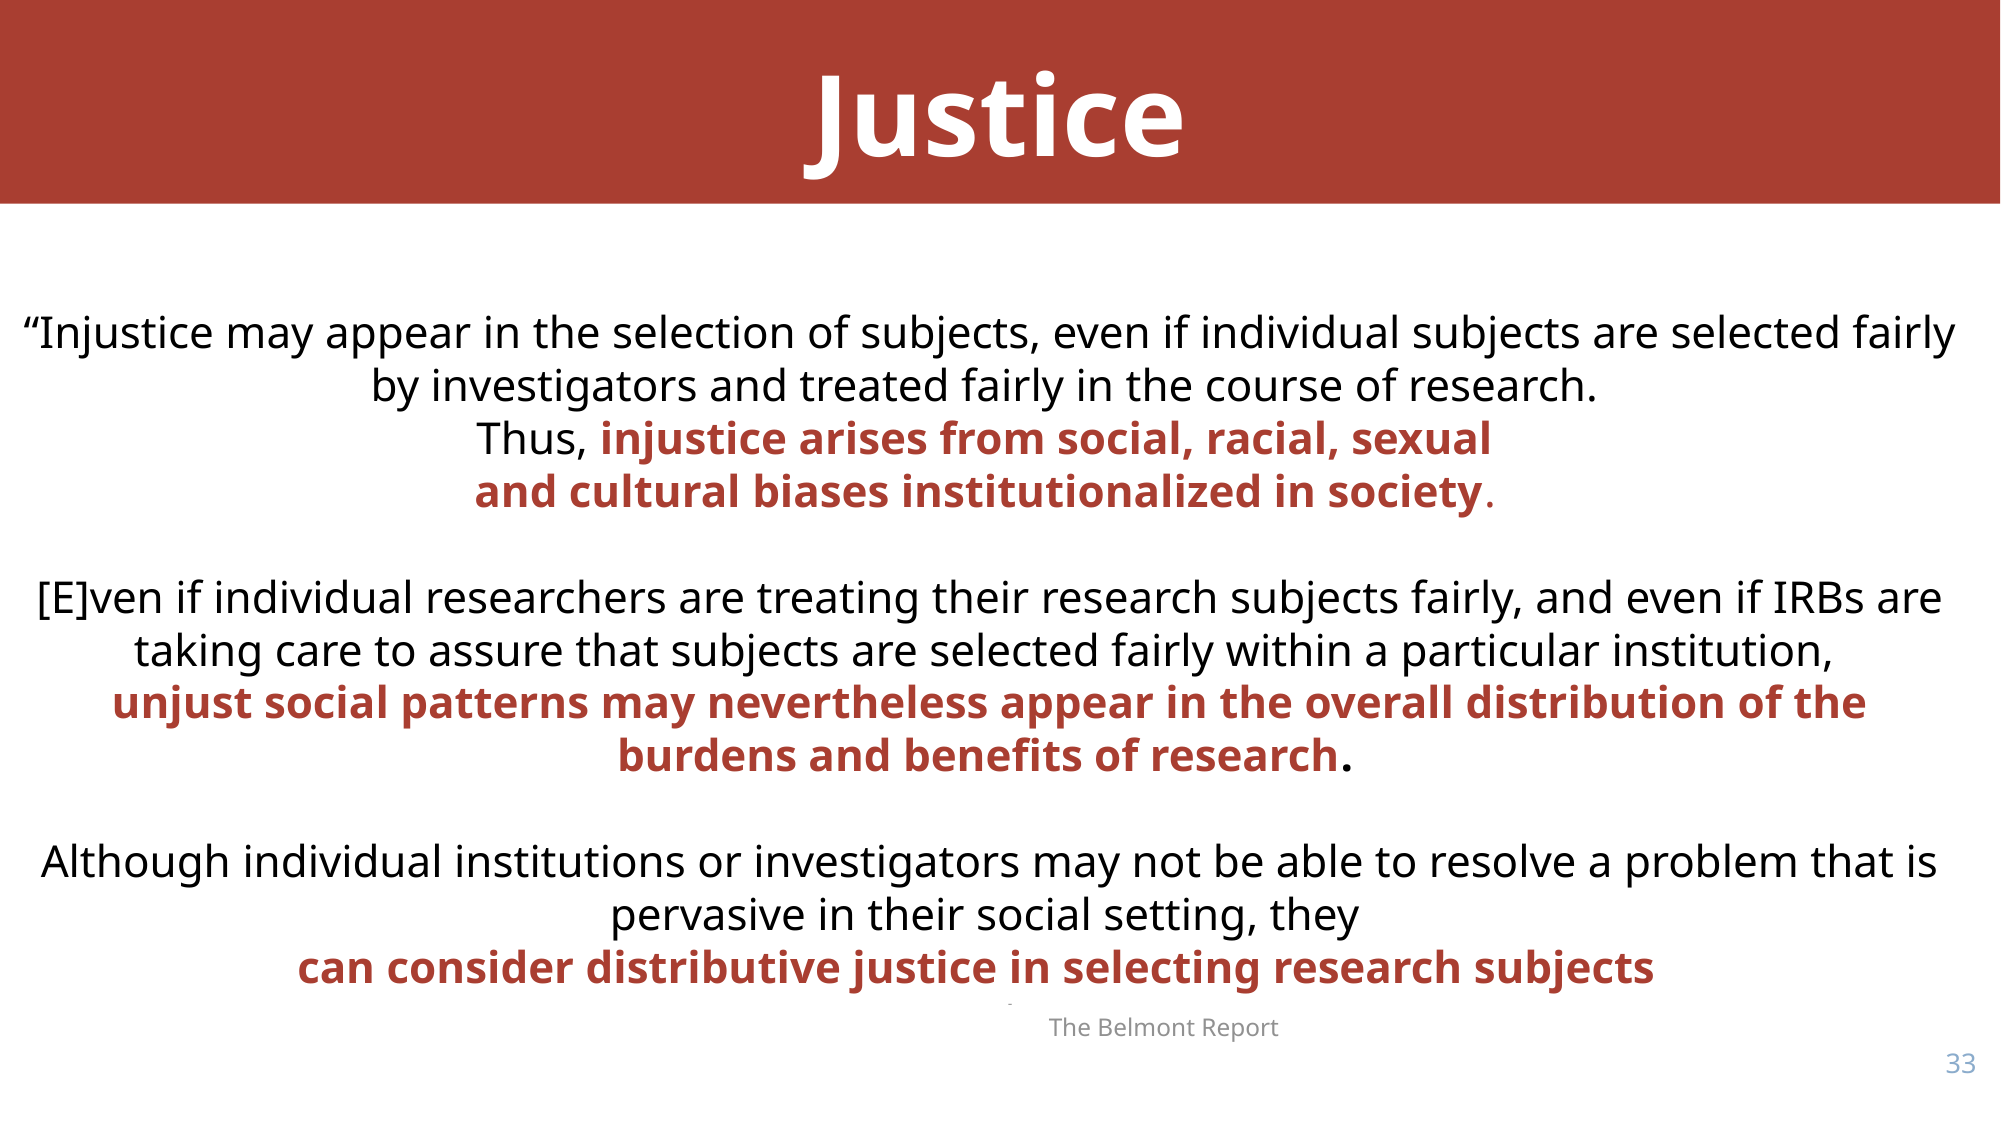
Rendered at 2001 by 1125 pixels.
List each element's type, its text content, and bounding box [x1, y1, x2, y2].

text_box “Injustice may appear in the selection of subjects, even if individual subjects are selected fairly by investigators and treated fairly in the course of research. Thus, injustice arises from social, racial, sexual and cultural biases institutionalized in society. [E]ven if individual researchers are treating their research subjects fairly, and even if IRBs are taking care to assure that subjects are selected fairly within a particular institution, unjust social patterns may nevertheless appear in the overall distribution of the burdens and benefits of research. Although individual institutions or investigators may not be able to resolve a problem that is pervasive in their social setting, they can consider distributive justice in selecting research subjects.” The Belmont Report [8, 286, 1974, 1060]
title Justice [0, 0, 2000, 187]
slide_number 32 [1871, 1038, 1992, 1125]
